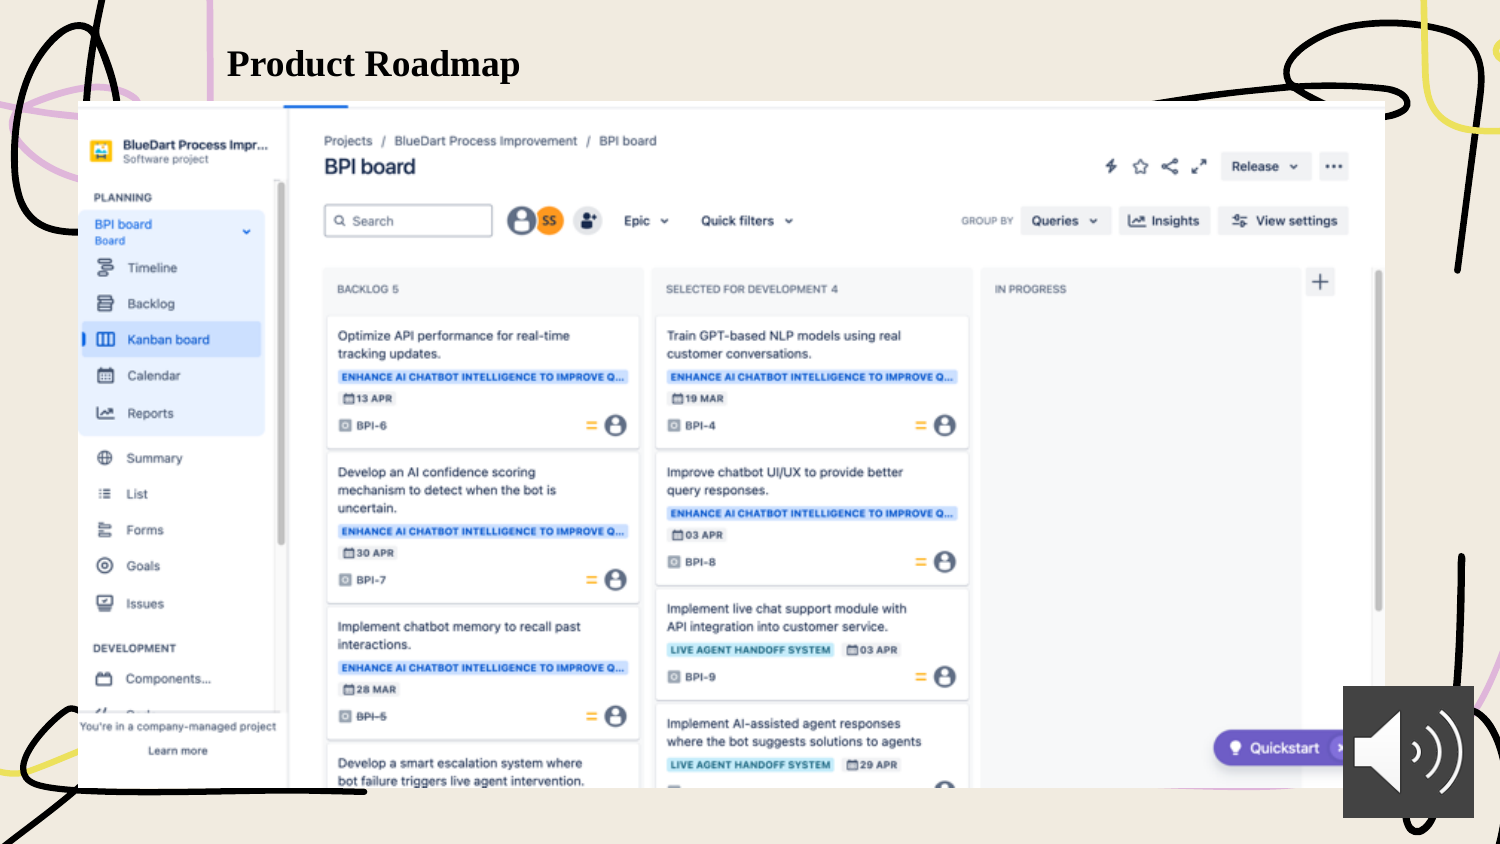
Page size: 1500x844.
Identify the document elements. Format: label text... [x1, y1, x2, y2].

picture [78, 100, 1476, 819]
text_box Product Roadmap [212, 31, 842, 91]
